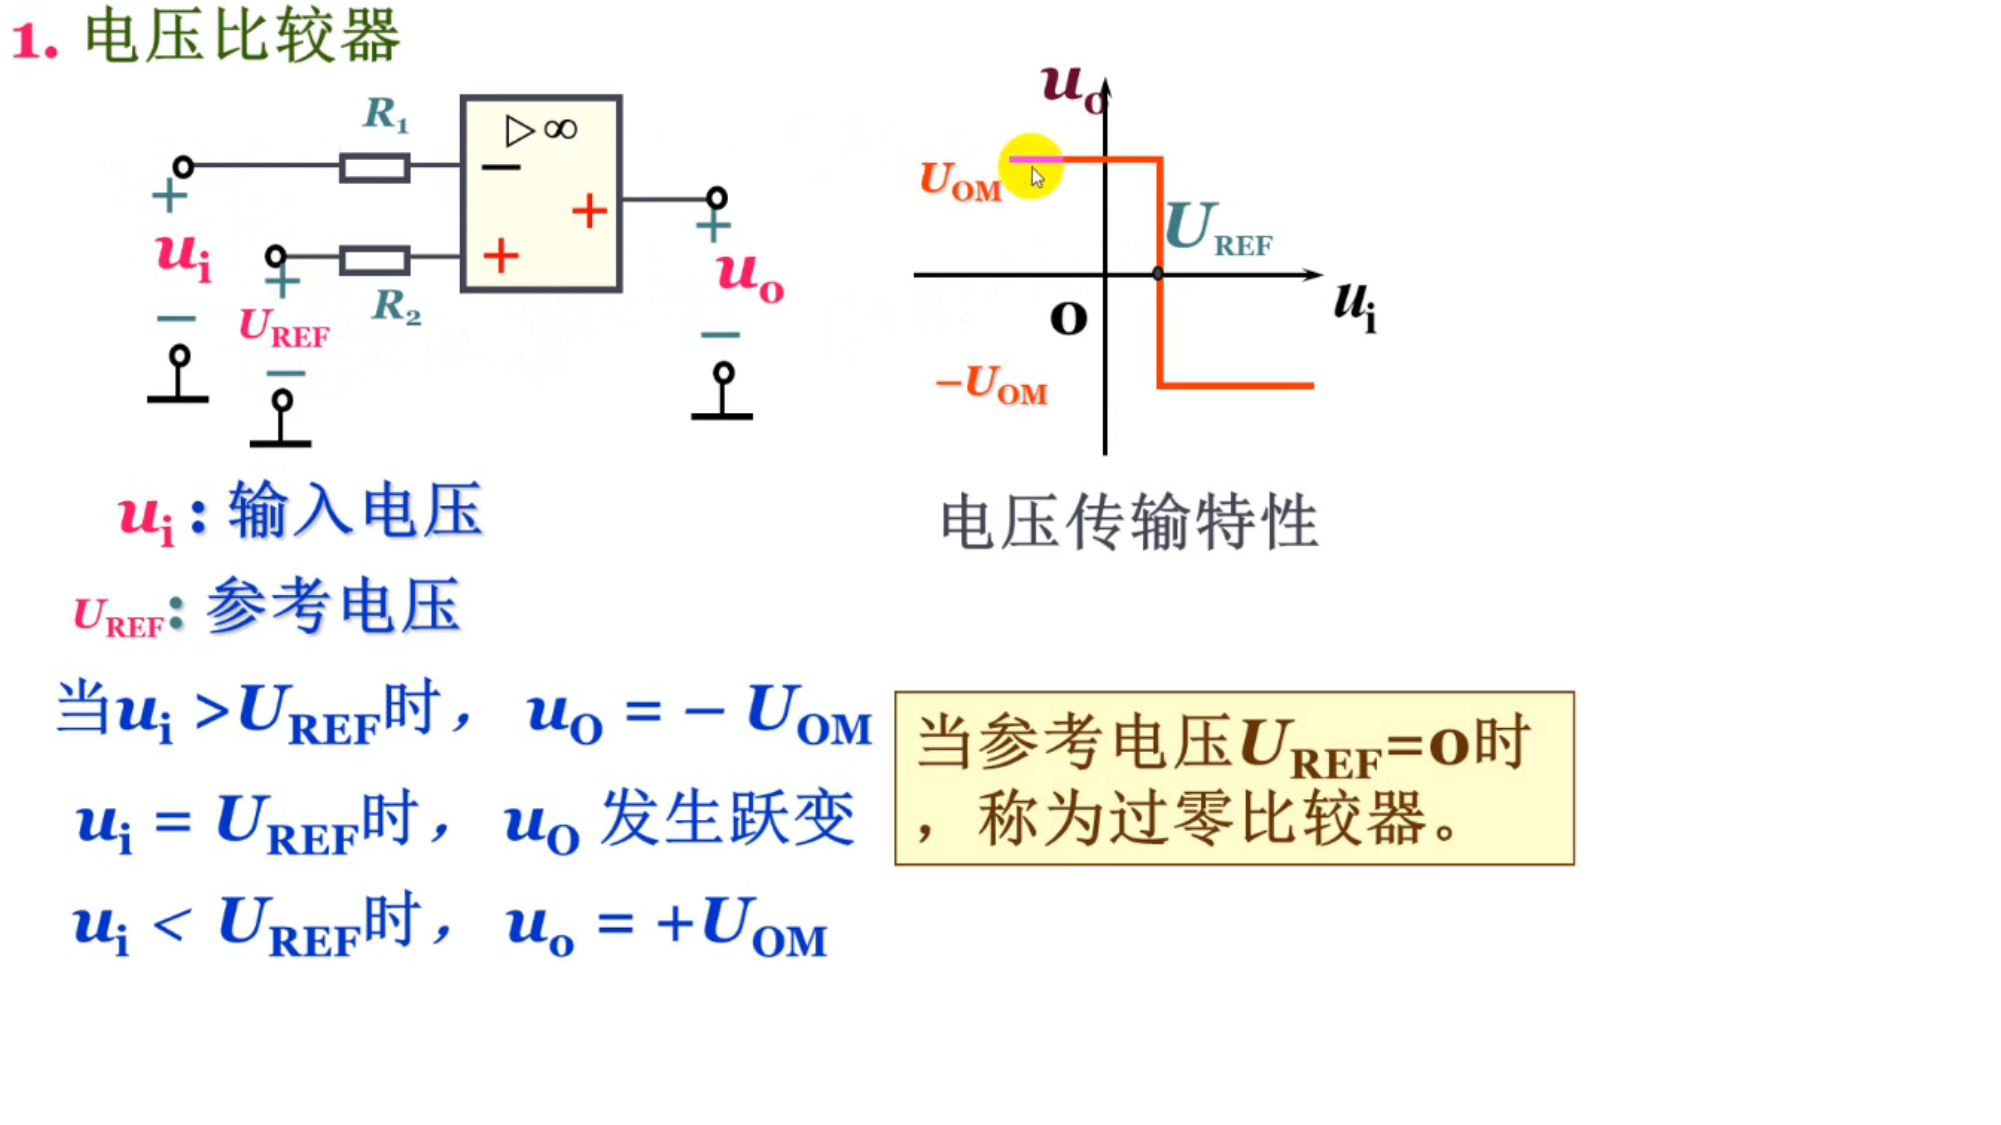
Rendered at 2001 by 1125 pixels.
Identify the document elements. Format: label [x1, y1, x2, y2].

picture [0, 0, 1582, 980]
